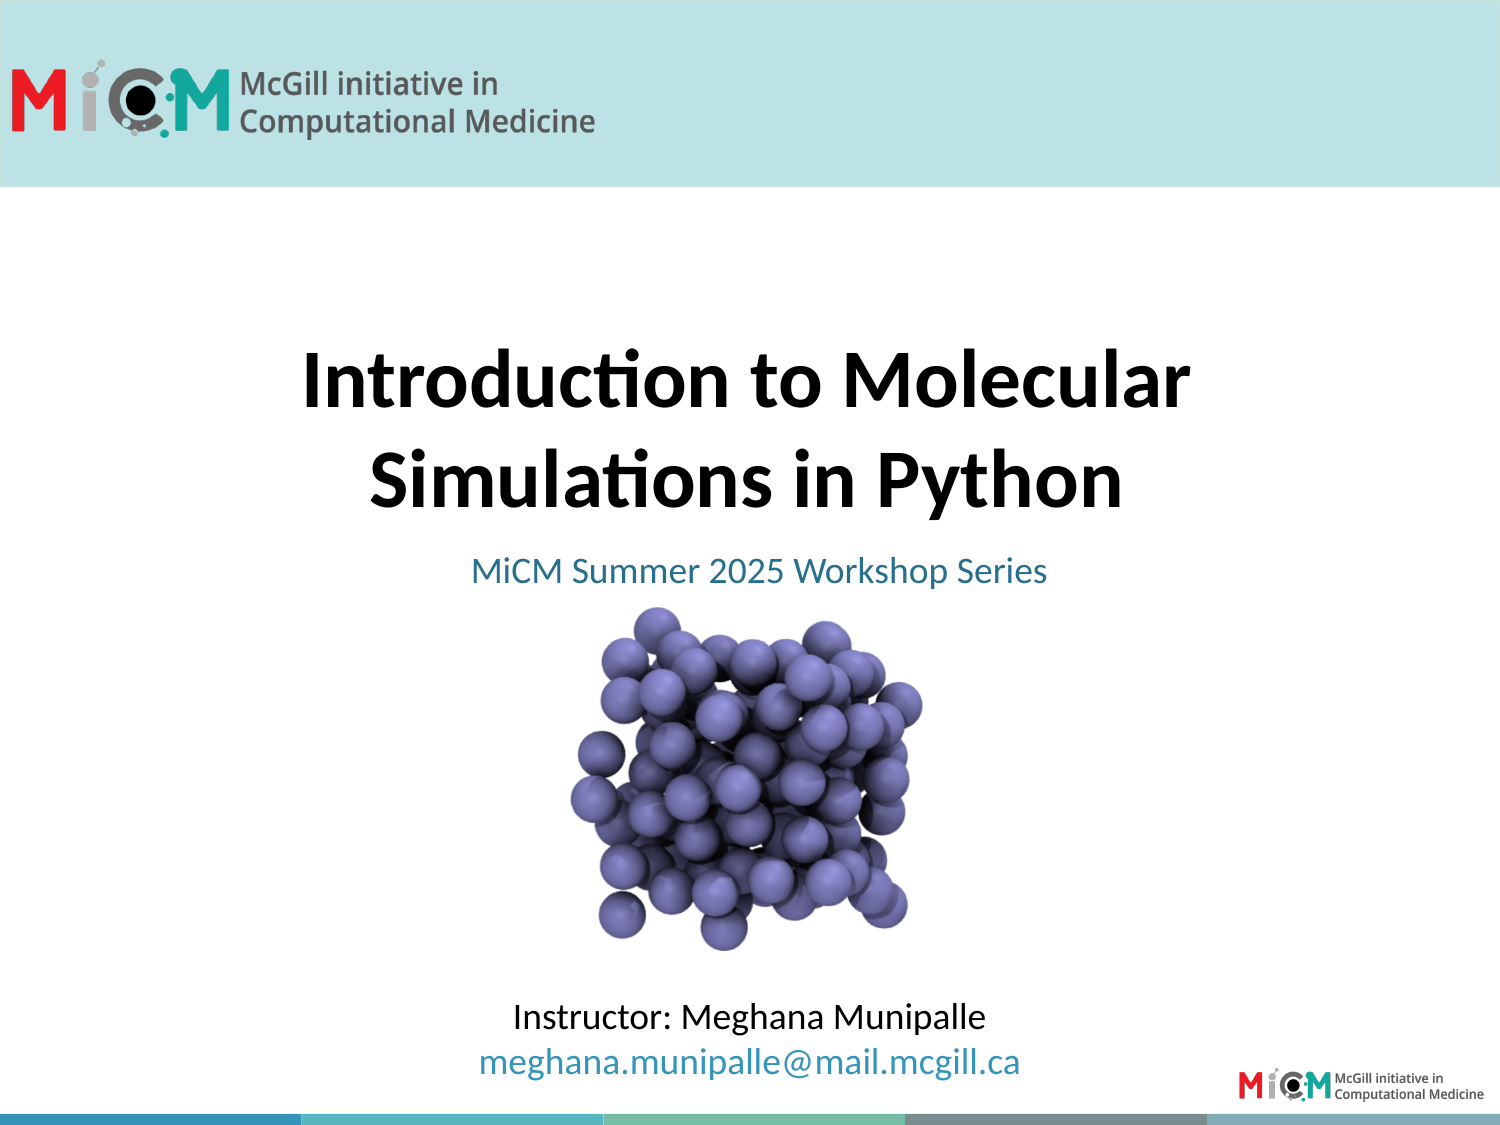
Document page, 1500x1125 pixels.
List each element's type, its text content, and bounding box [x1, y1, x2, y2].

text_box Instructor: Meghana Munipalle meghana.munipalle@mail.mcgill.ca [358, 984, 1142, 1090]
text_box Introduction to Molecular Simulations in Python [119, 317, 1375, 532]
picture [0, 19, 634, 187]
text_box MiCM Summer 2025 Workshop Series [342, 539, 1177, 599]
picture [1211, 1051, 1500, 1122]
picture [548, 599, 951, 951]
